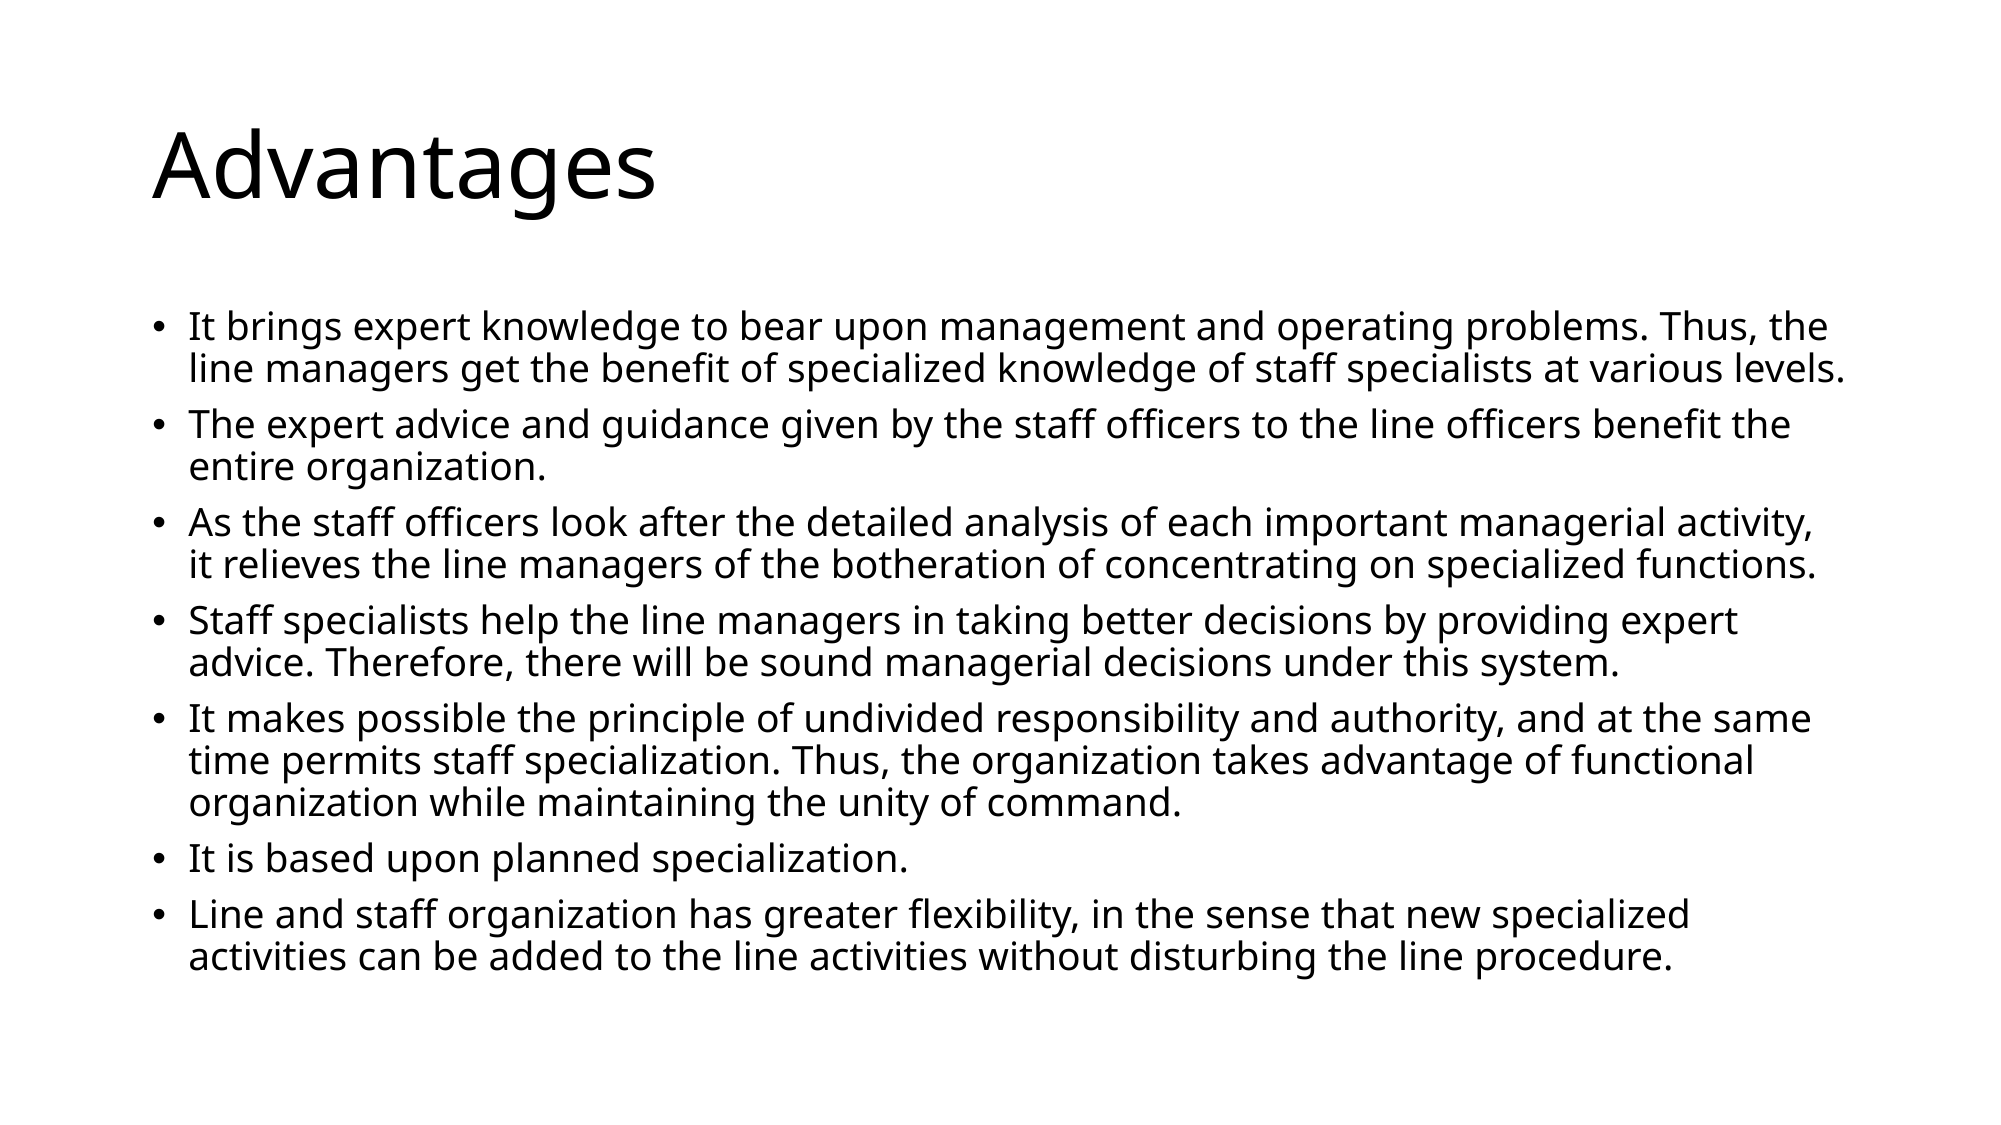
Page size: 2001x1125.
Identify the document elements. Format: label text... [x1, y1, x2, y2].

title Advantages [137, 59, 1863, 278]
list It brings expert knowledge to bear upon management and operating problems. Thus, the line managers get the benefit of specialized knowledge of staff specialists at various levels. The expert advice and guidance given by the staff officers to the line officers benefit the entire organization. As the staff officers look after the detailed analysis of each important managerial activity, it relieves the line managers of the botheration of concentrating on specialized functions. Staff specialists help the line managers in taking better decisions by providing expert advice. Therefore, there will be sound managerial decisions under this system. It makes possible the principle of undivided responsibility and authority, and at the same time permits staff specialization. Thus, the organization takes advantage of functional organization while maintaining the unity of command. It is based upon planned specialization. Line and staff organization has greater flexibility, in the sense that new specialized activities can be added to the line activities without disturbing the line procedure. [137, 299, 1863, 1014]
